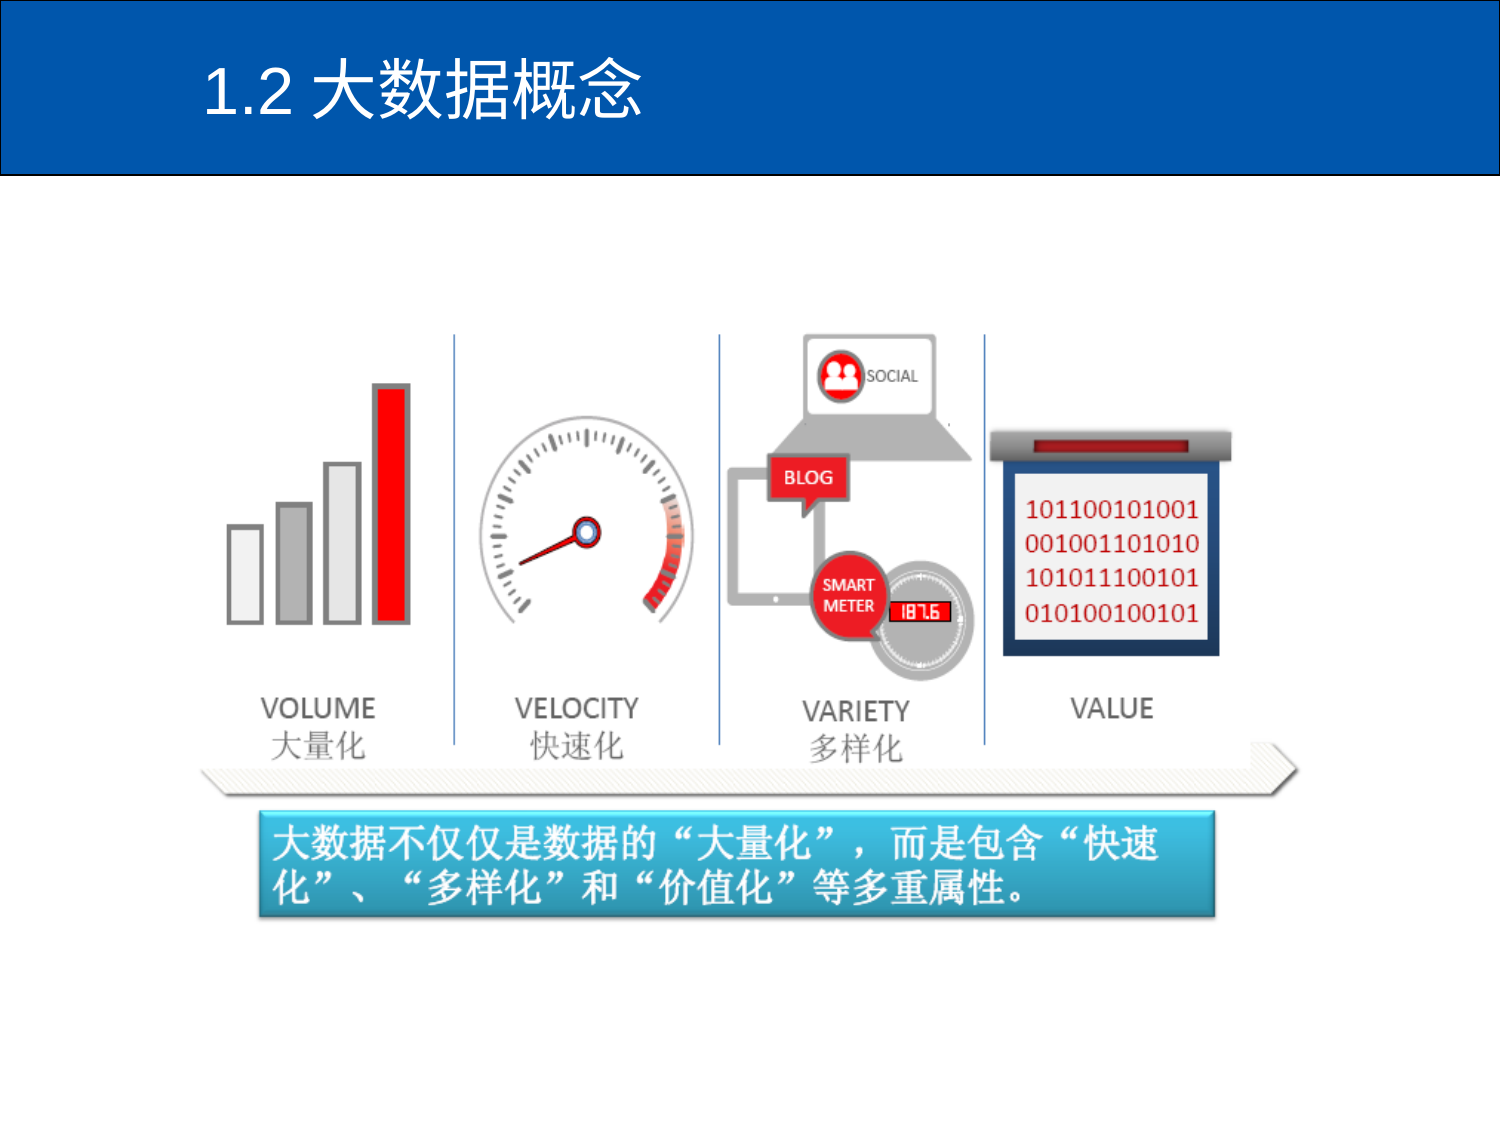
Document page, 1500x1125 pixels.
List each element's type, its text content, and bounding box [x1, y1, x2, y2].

title 1.2大数据概念 [187, 12, 1500, 163]
picture [187, 299, 1313, 938]
